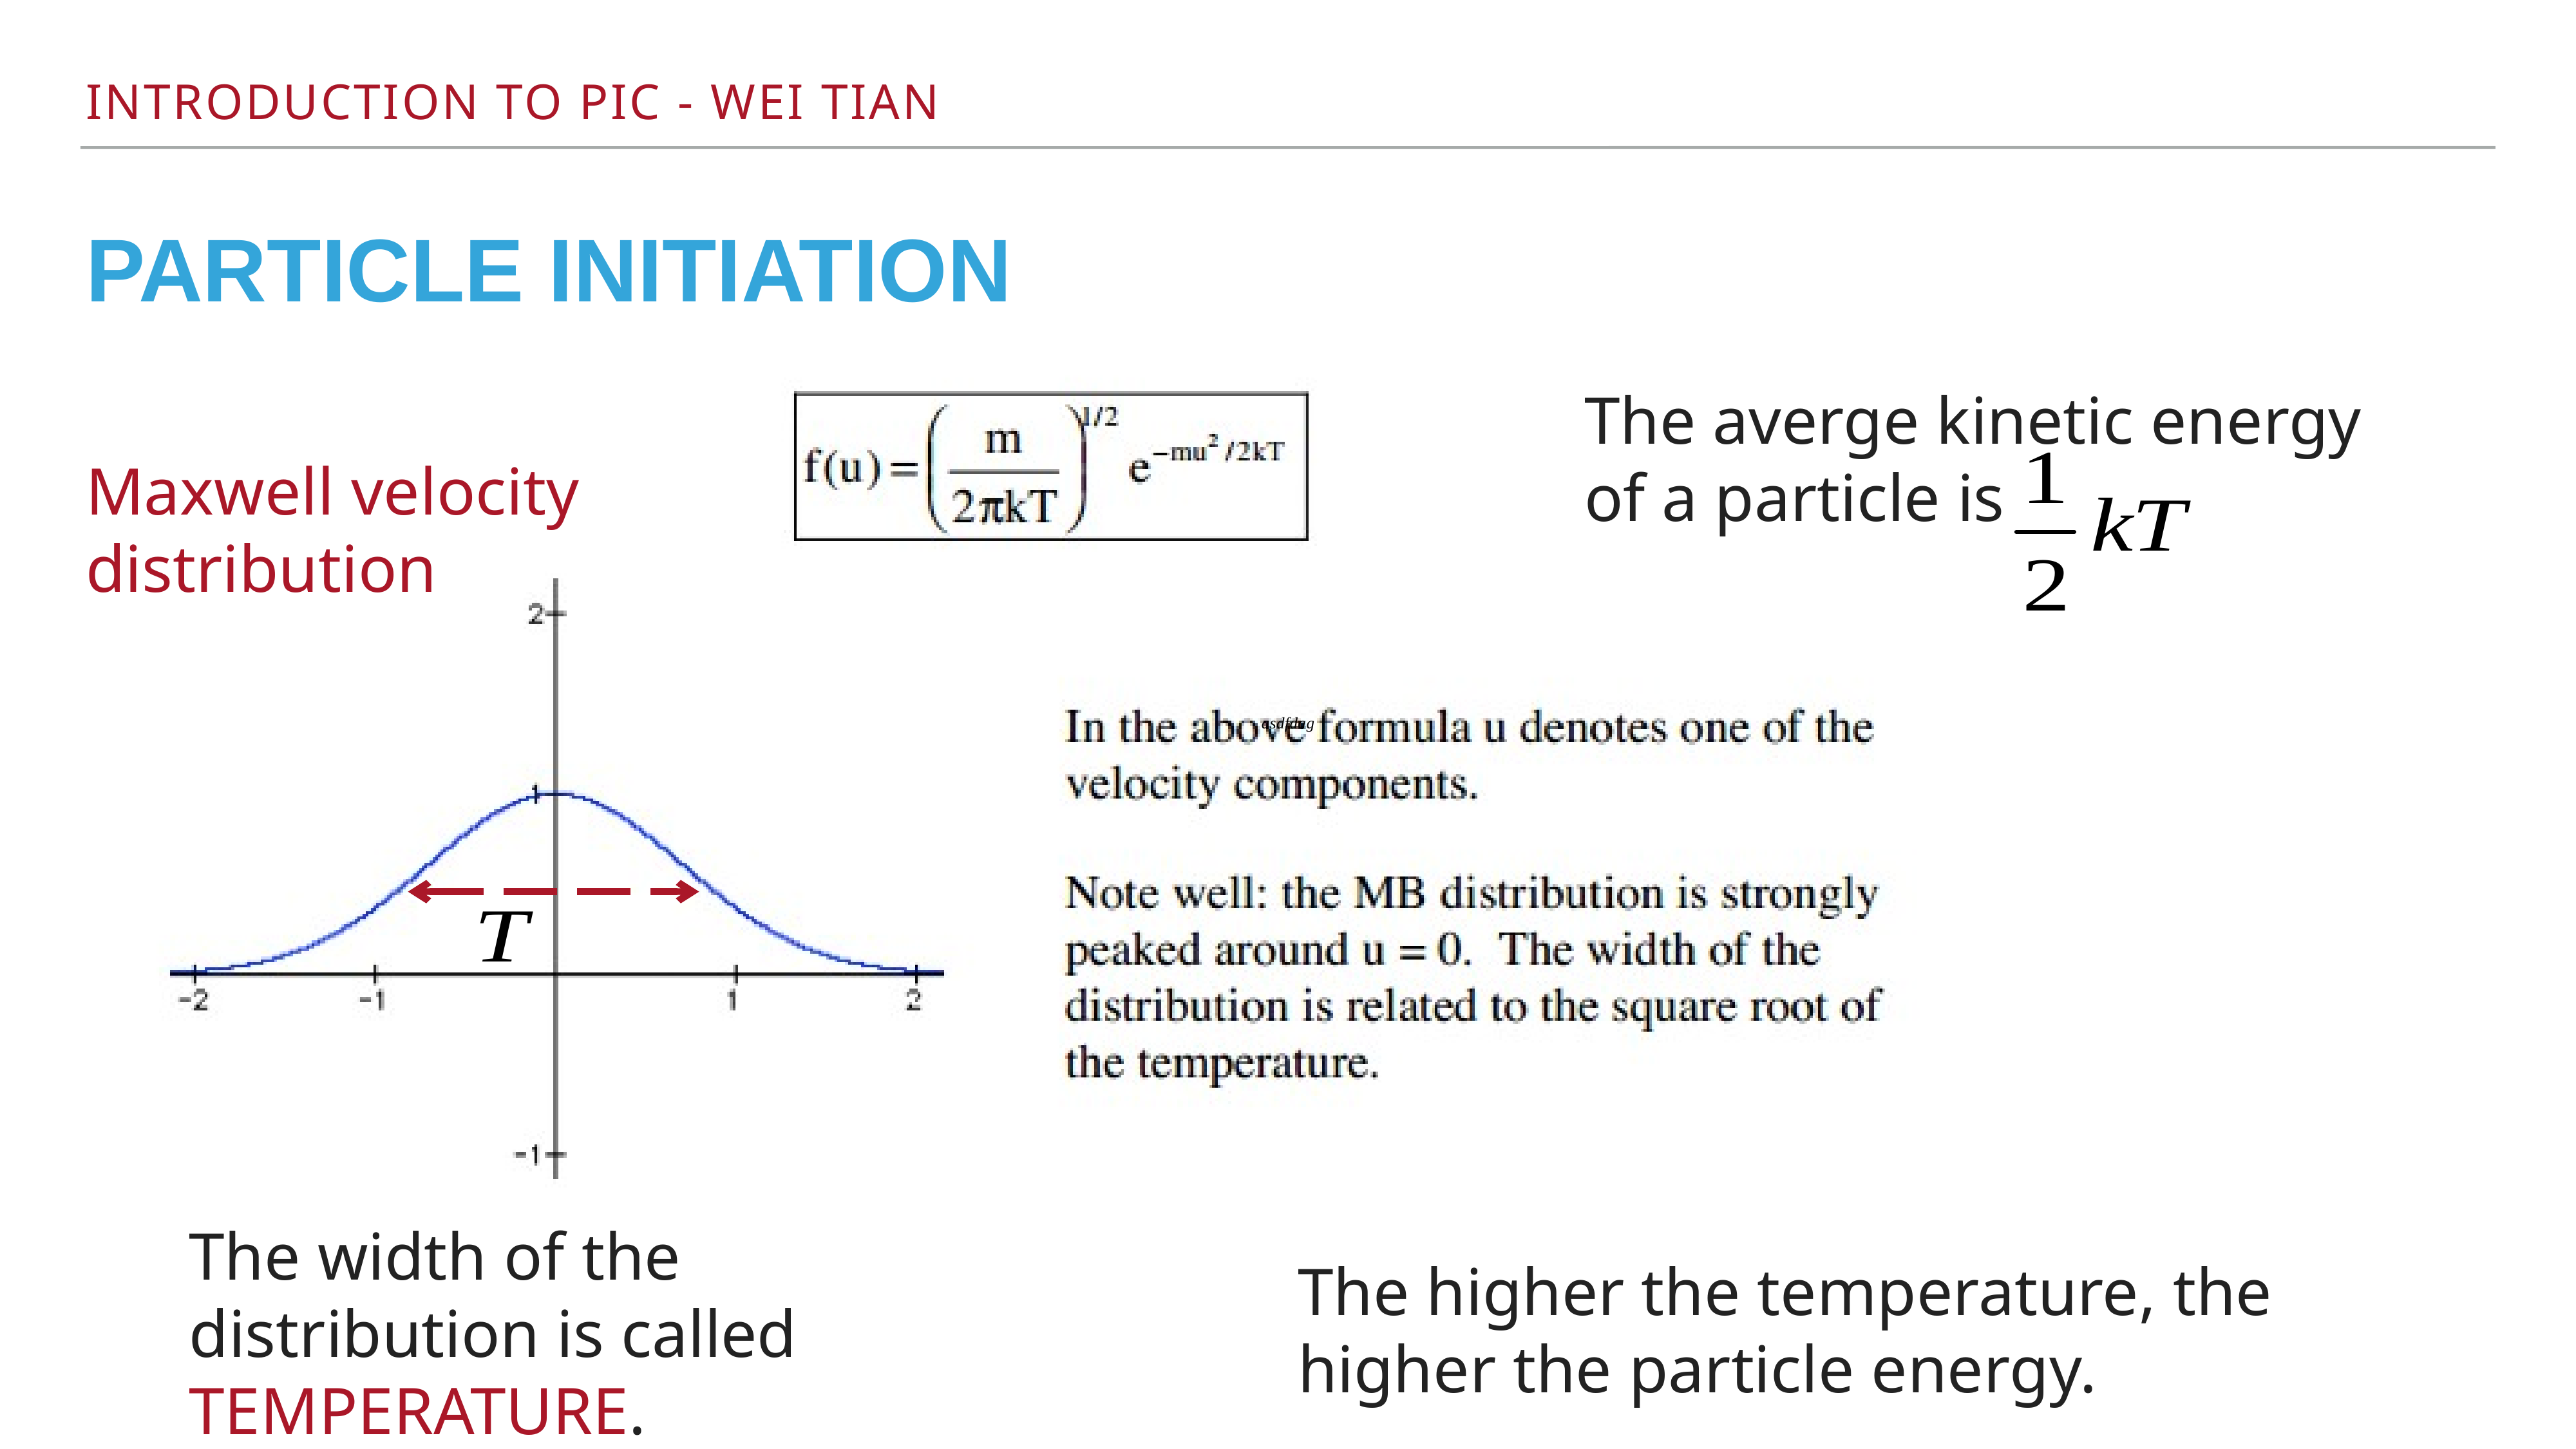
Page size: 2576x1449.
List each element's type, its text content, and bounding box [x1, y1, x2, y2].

text_box The width of the distribution is called TEMPERATURE. [184, 1209, 988, 1449]
text_box The higher the temperature, the higher the particle energy. [1292, 1245, 2383, 1412]
text_box The averge kinetic energy of a particle is [2043, 374, 2383, 540]
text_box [1258, 714, 1317, 735]
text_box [466, 891, 554, 975]
text_box Maxwell velocity distribution [80, 445, 116, 611]
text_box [2000, 430, 2217, 628]
picture [116, 335, 2043, 1188]
title particle initiation [80, 227, 2496, 336]
